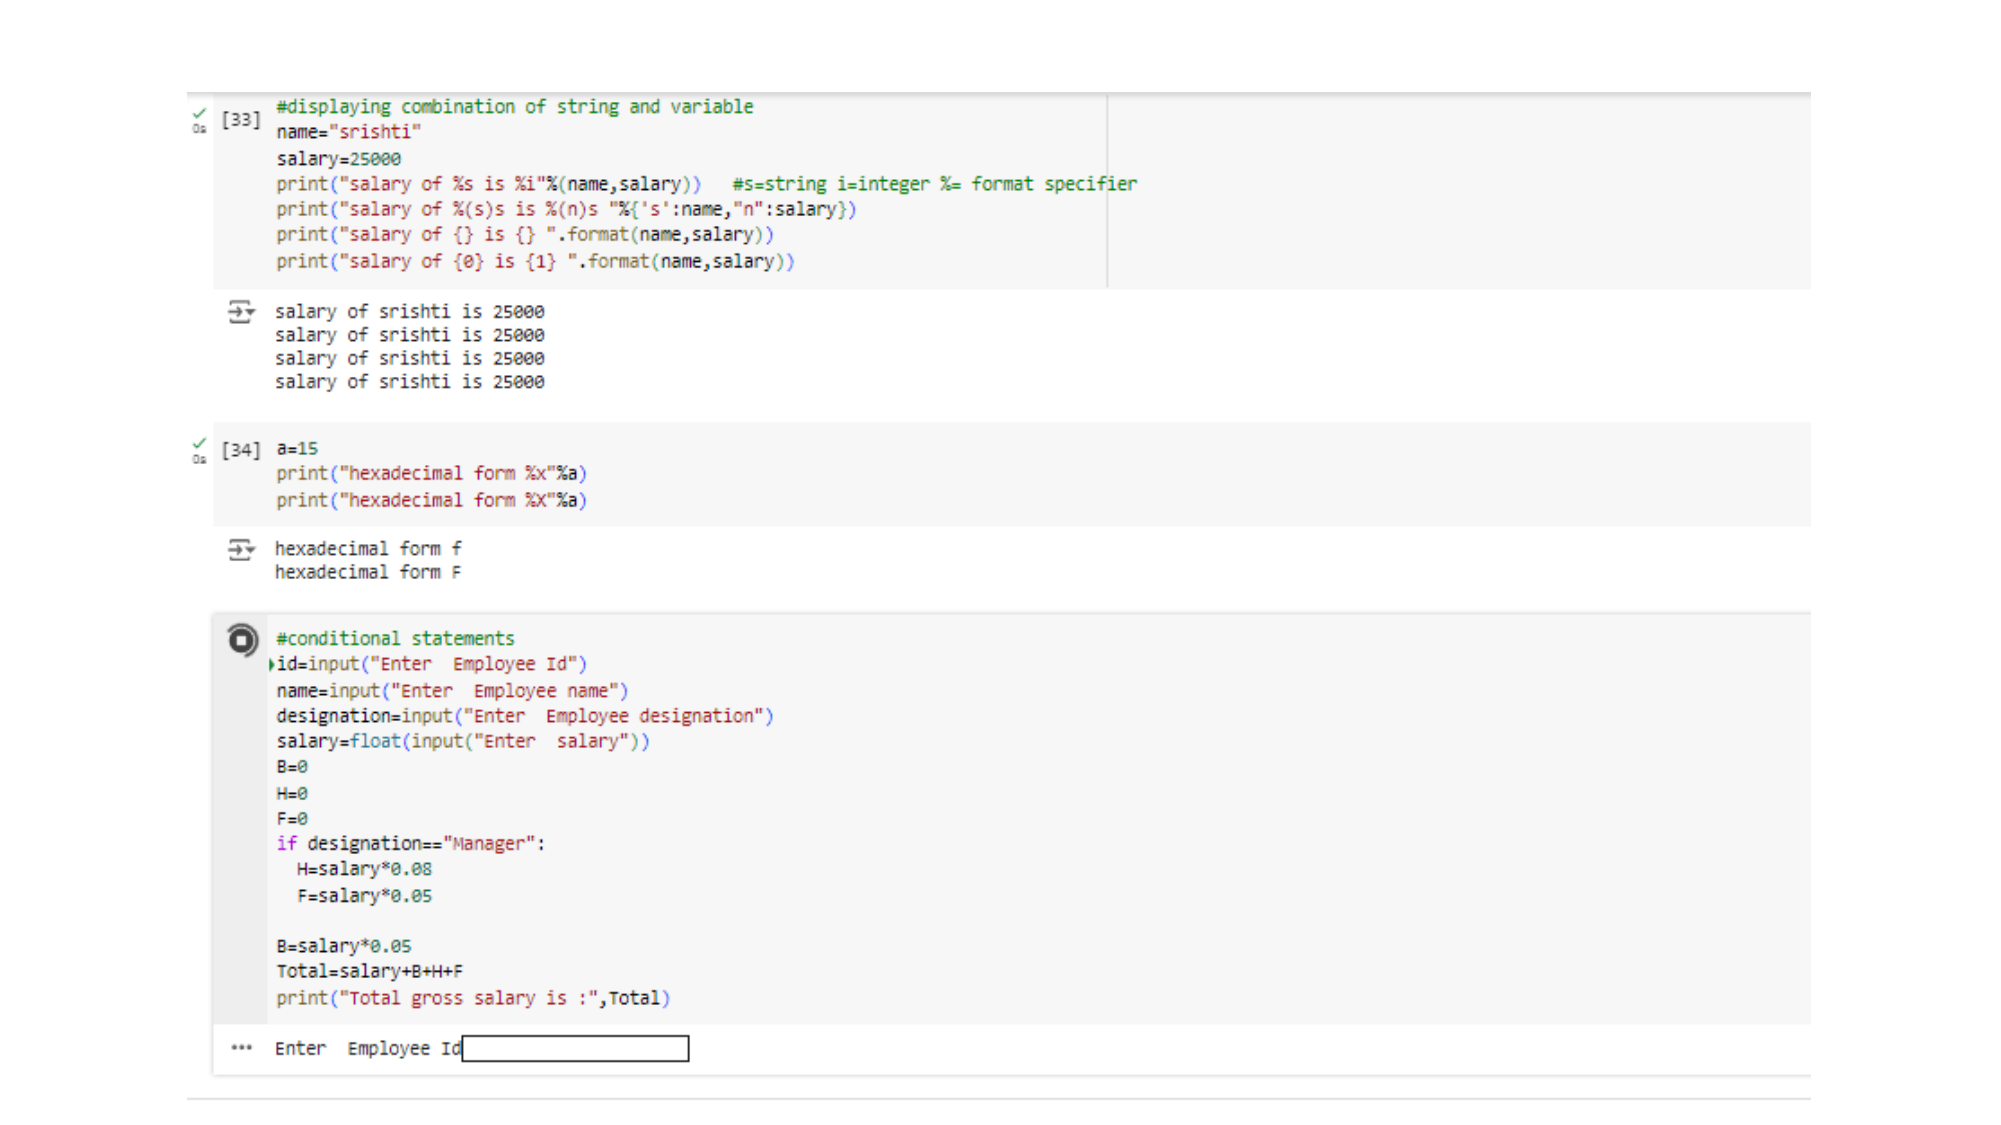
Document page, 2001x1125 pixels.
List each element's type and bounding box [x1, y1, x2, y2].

list [187, 92, 1811, 1103]
